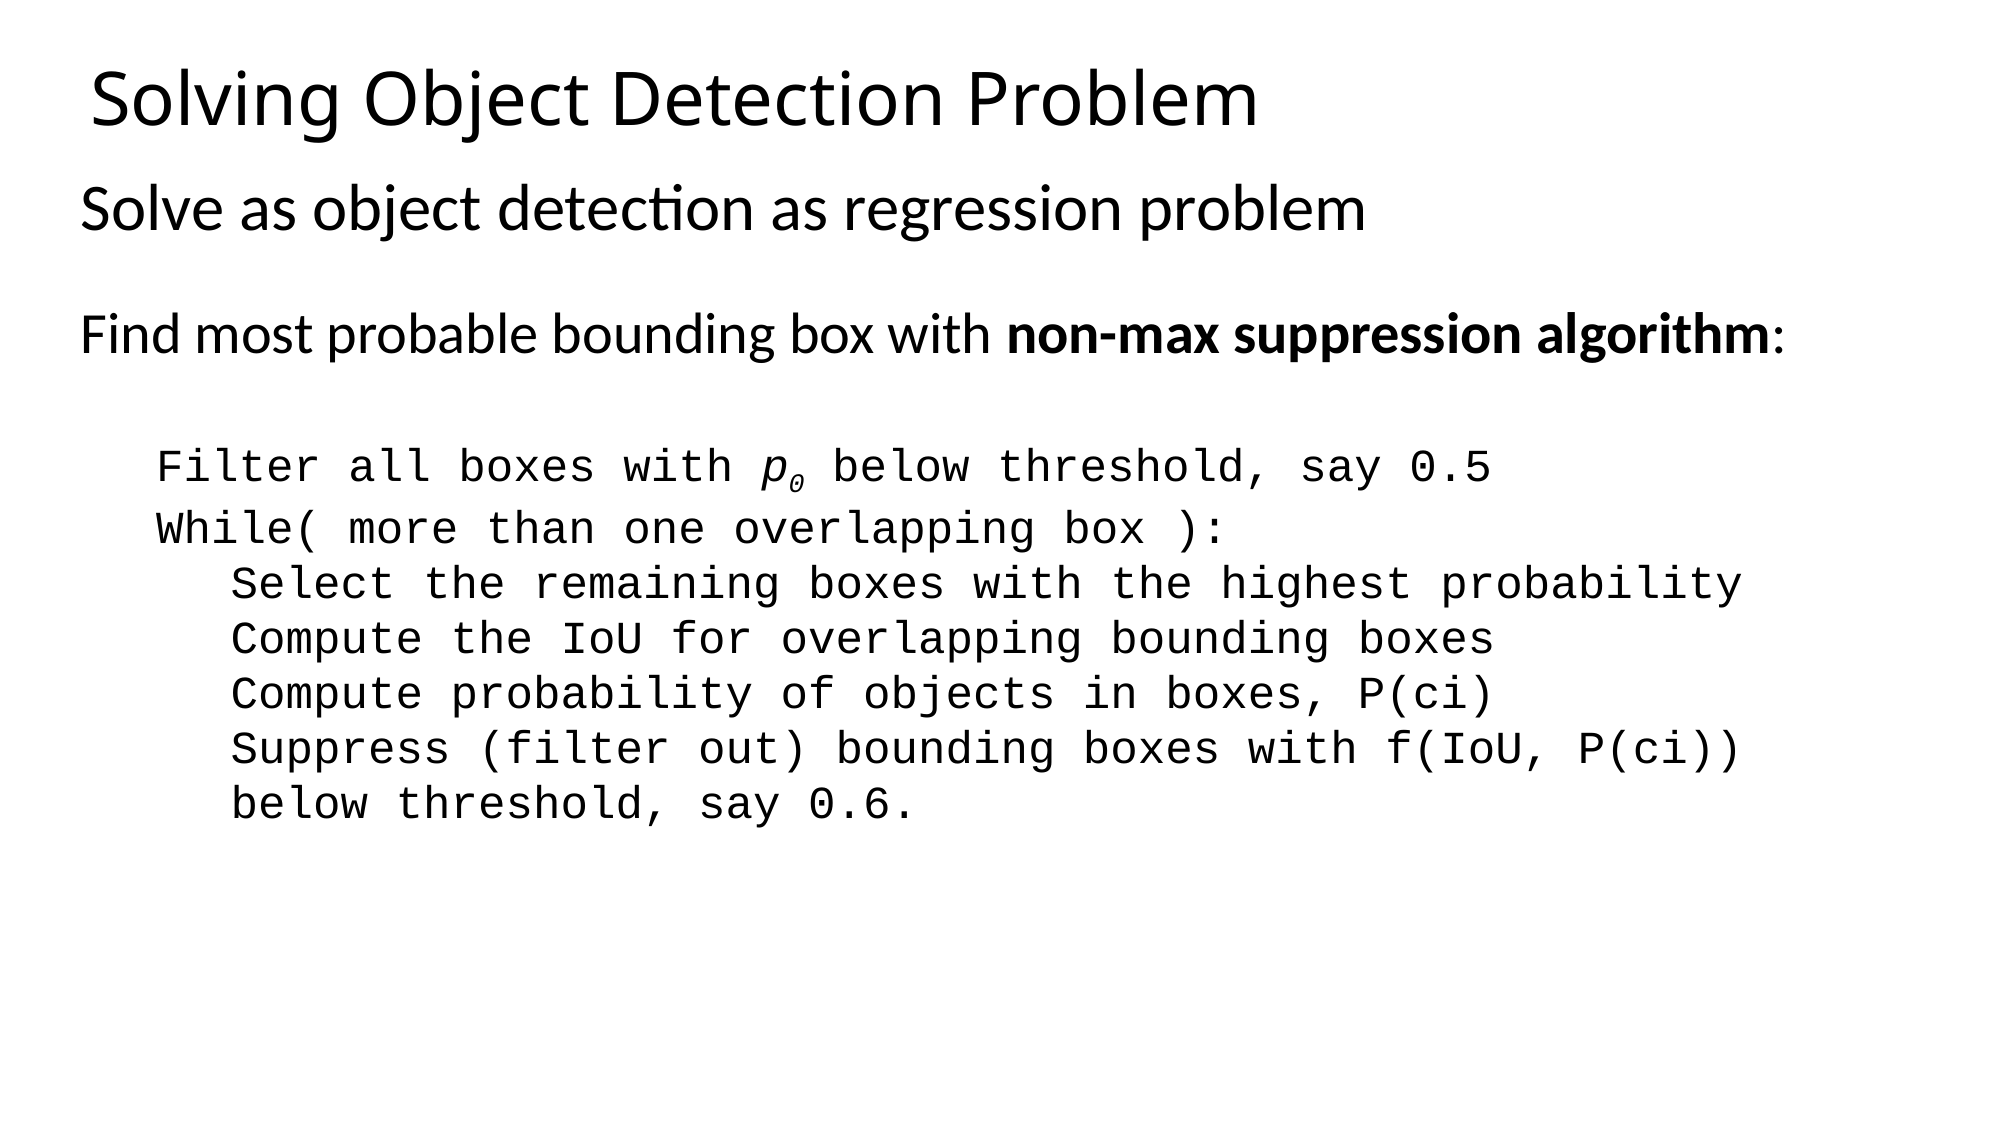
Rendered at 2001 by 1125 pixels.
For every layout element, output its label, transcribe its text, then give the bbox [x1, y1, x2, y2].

text_box Solving Object Detection Problem [75, 54, 1966, 150]
text_box Find most probable bounding box with non-max suppression algorithm: Filter all boxes with p0 below threshold, say 0.5 While( more than one overlapping box ): Select the remaining boxes with the highest probability Compute the IoU for overlapping bounding boxes Compute probability of objects in boxes, P(ci) Suppress (filter out) bounding boxes with f(IoU, P(ci)) below threshold, say 0.6. [65, 288, 1916, 836]
text_box Solve as object detection as regression problem [65, 155, 1409, 251]
